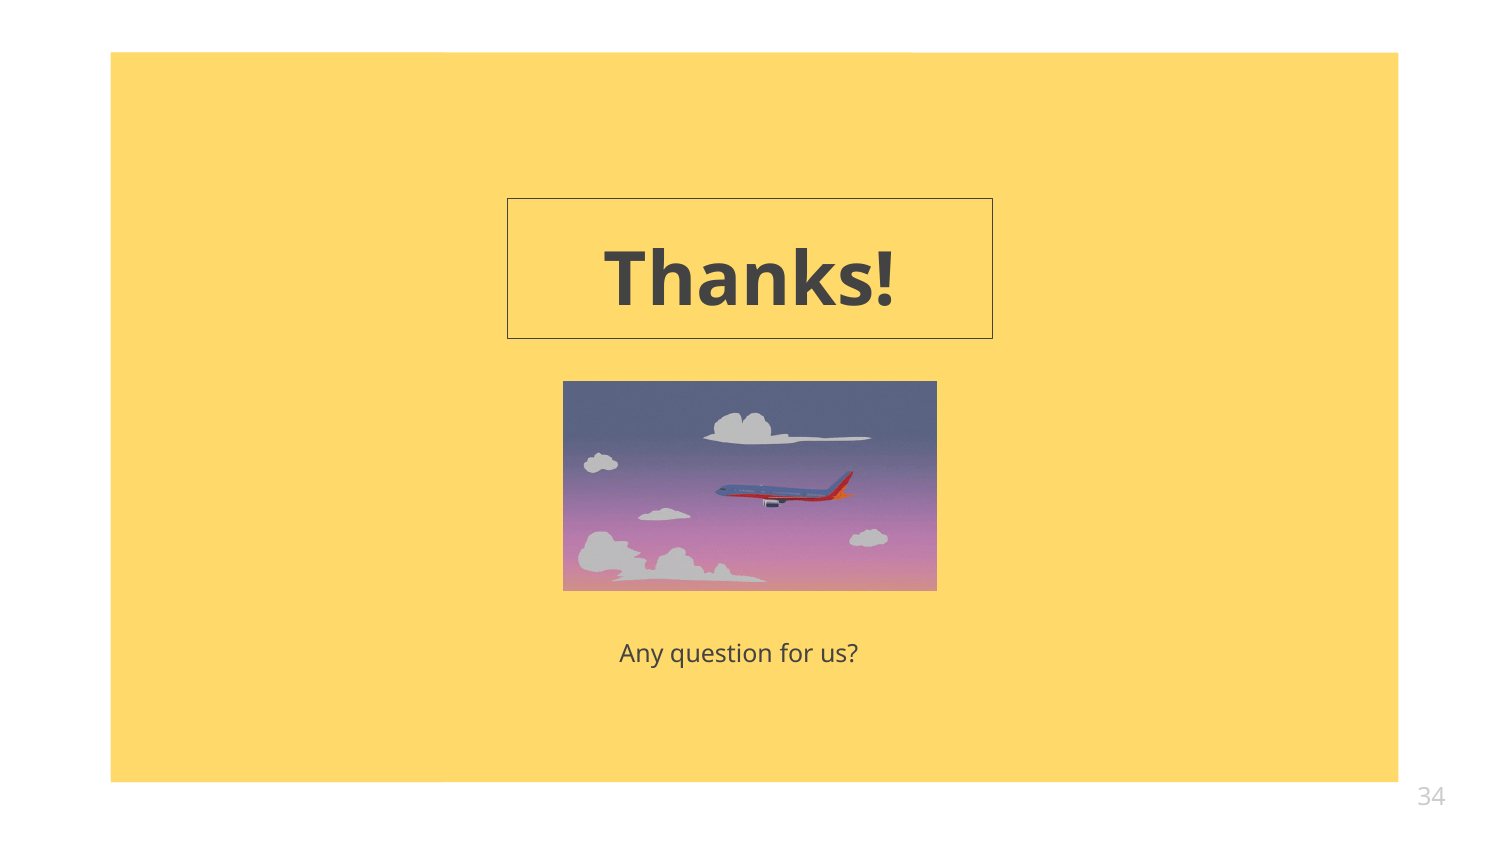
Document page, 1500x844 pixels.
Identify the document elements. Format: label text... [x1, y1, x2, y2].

picture [563, 381, 937, 592]
text_box [444, 52, 1399, 783]
list Any question for us? [431, 622, 1054, 692]
slide_number 34 [1402, 764, 1493, 830]
title Thanks! [504, 195, 995, 342]
text_box [110, 52, 444, 783]
